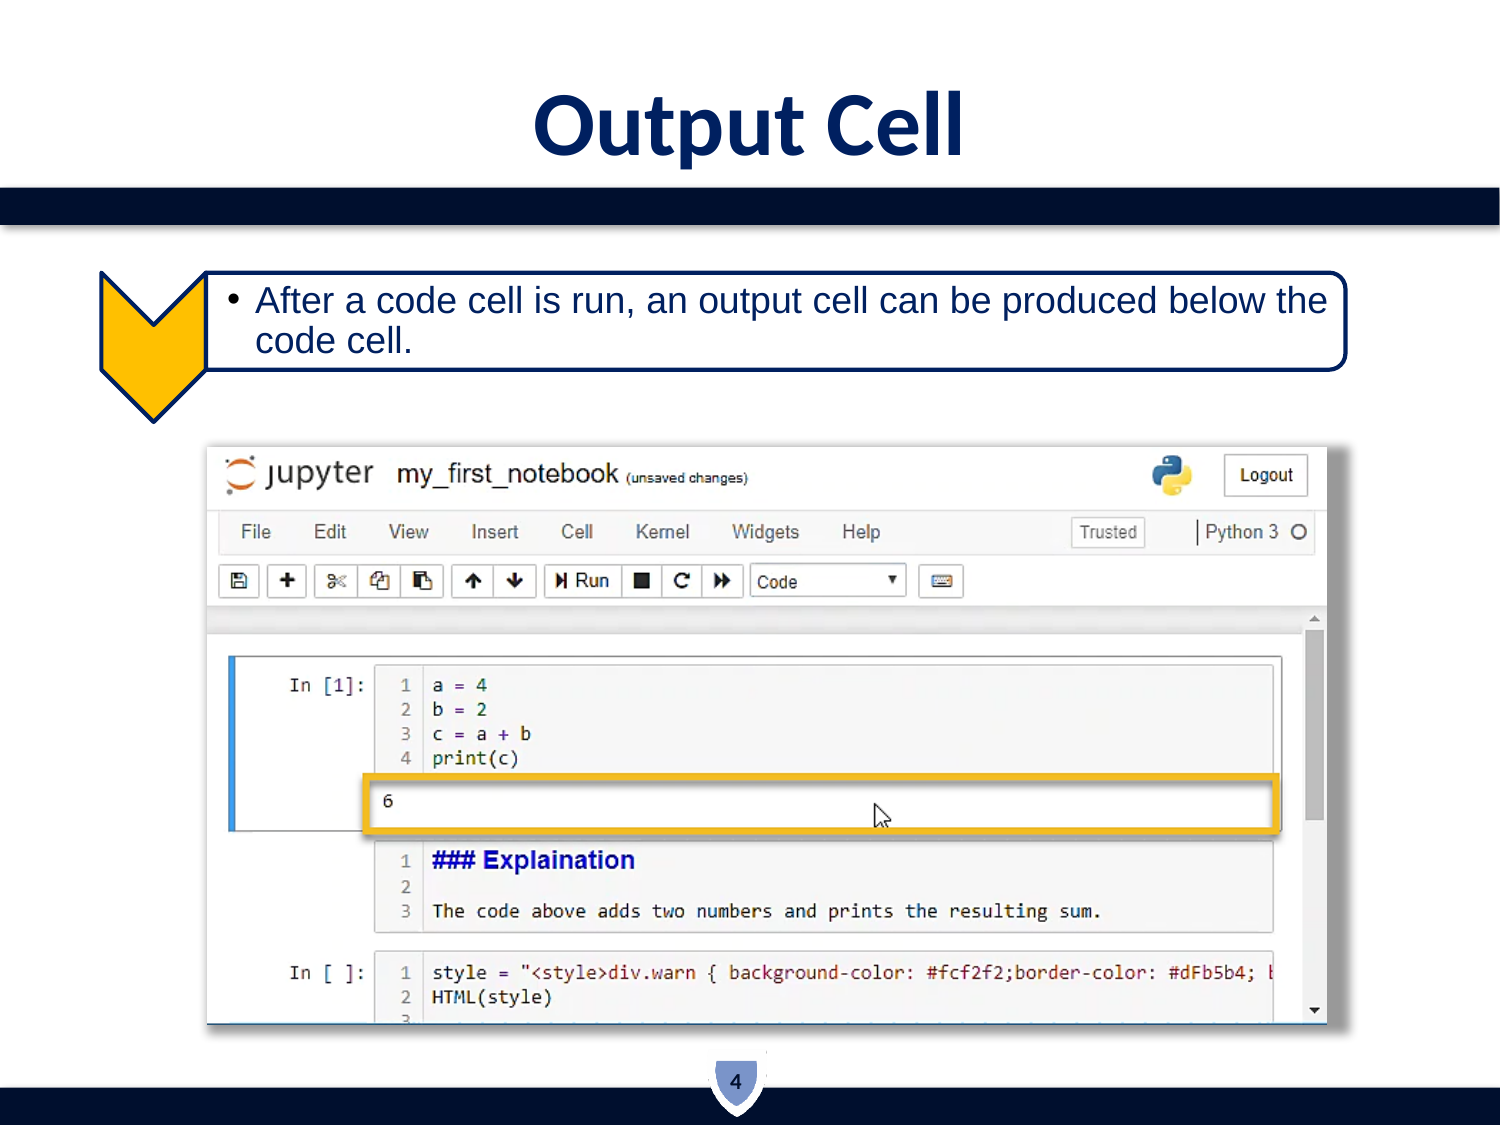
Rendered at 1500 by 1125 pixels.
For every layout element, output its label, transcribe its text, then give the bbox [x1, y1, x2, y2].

title Output Cell [75, 24, 1425, 213]
picture [207, 447, 1328, 1025]
slide_number 4 [704, 1050, 768, 1110]
picture [706, 1110, 767, 1117]
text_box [101, 272, 1346, 423]
